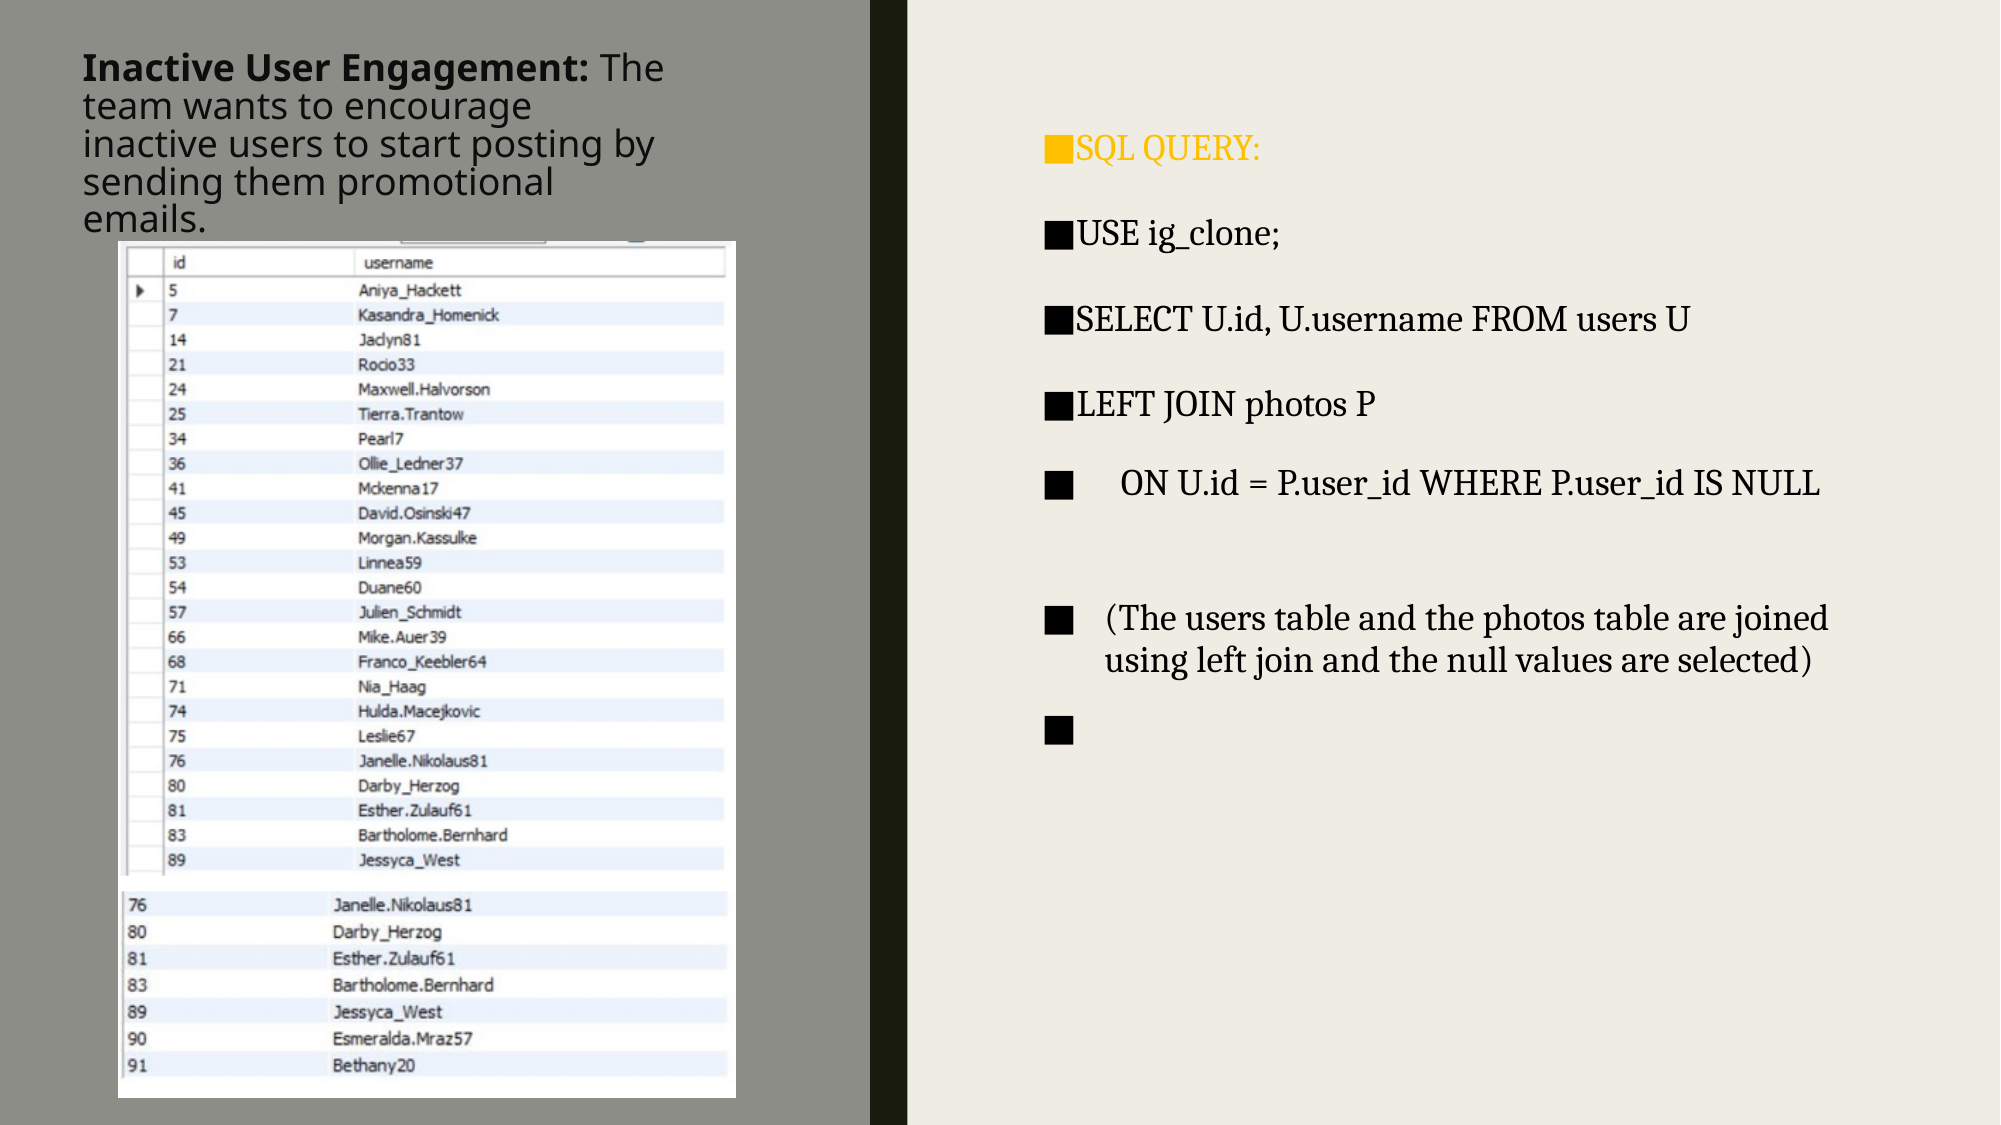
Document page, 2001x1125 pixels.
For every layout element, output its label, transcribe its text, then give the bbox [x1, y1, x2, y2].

list SQL QUERY: USE ig_clone; SELECT U.id, U.username FROM users U LEFT JOIN photos P ON U.id = P.user_id WHERE P.user_id IS NULL (The users table and the photos table are joined using left join and the null values are selected) [1026, 112, 1882, 962]
title Inactive User Engagement: The team wants to encourage inactive users to start posting by sending them promotional emails. [67, 44, 685, 150]
picture [118, 241, 736, 1098]
